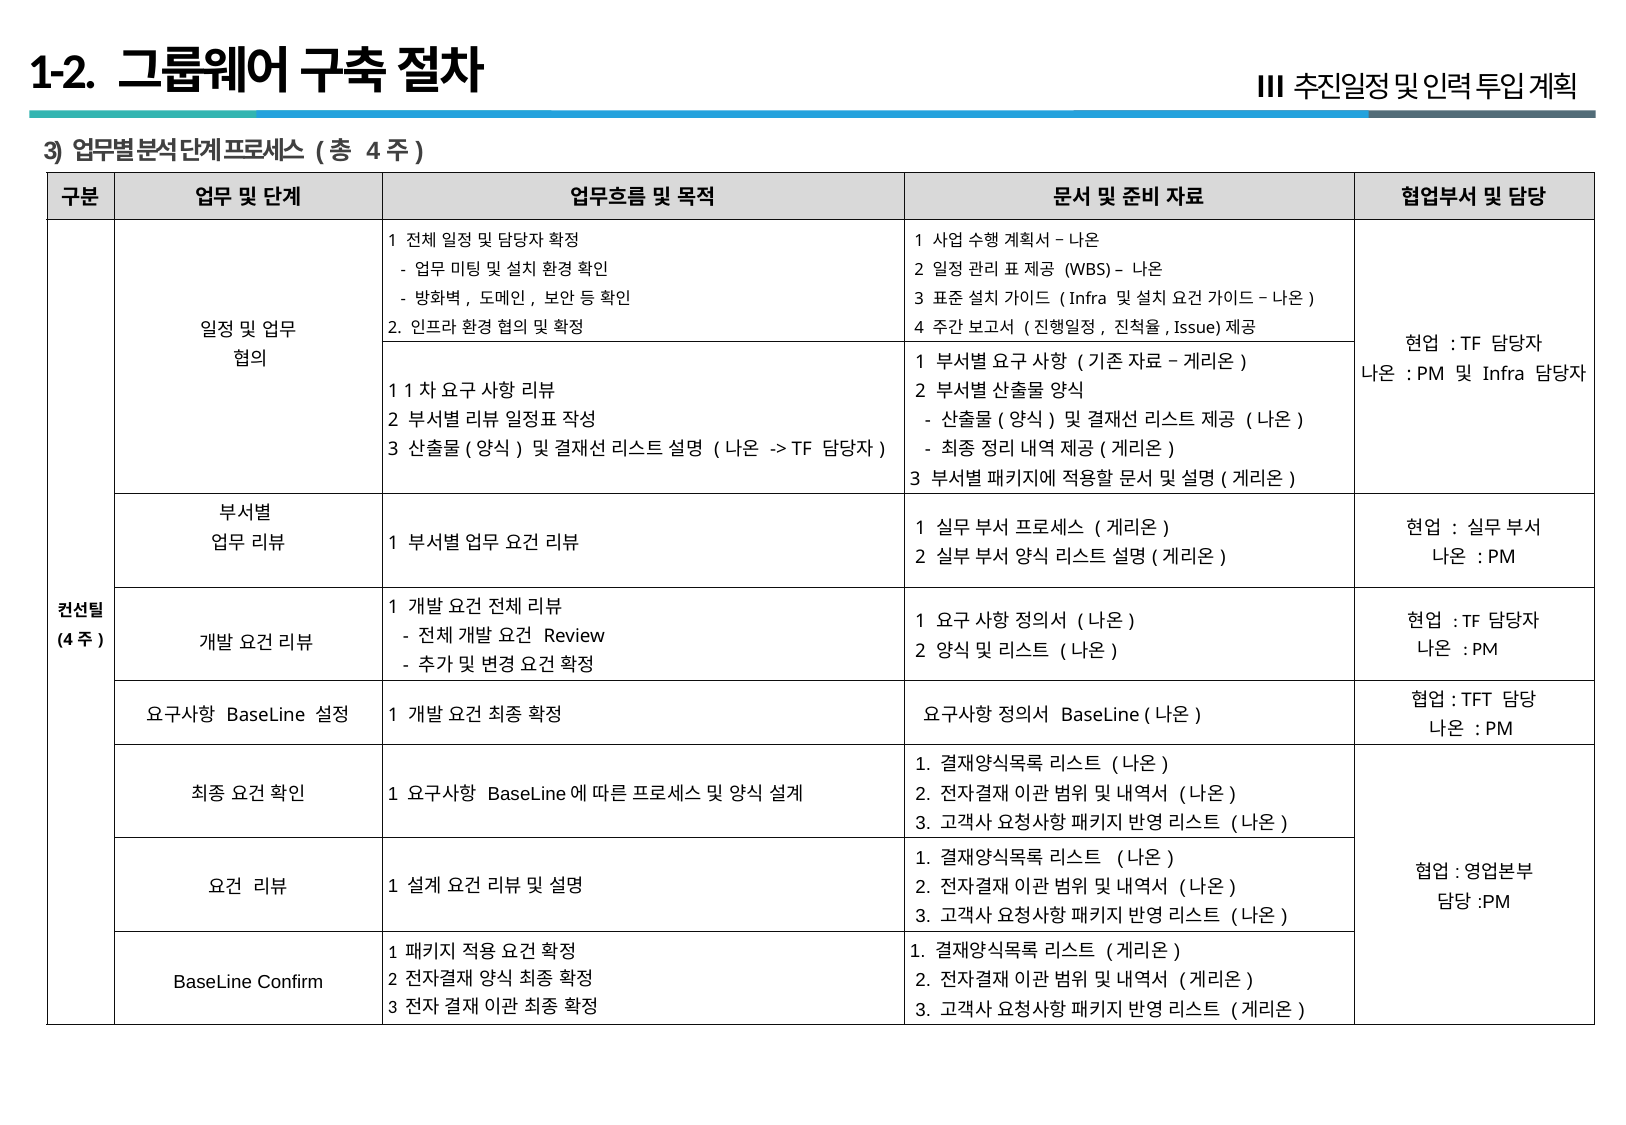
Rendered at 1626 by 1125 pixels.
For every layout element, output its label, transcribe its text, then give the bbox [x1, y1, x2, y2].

table_cell 요구사항 정의서 BaseLine (나온) [905, 681, 1354, 744]
table_cell 1 패키지 적용 요건 확정 2 전자결재 양식 최종 확정 3 전자 결재 이관 최종 확정 [383, 932, 904, 1024]
table_cell 1 실무 부서 프로세스 (게리온) 2 실부 부서 양식 리스트 설명(게리온) [905, 494, 1354, 587]
table_header 문서 및 준비 자료 [905, 173, 1354, 219]
table_cell 협업:영업본부 담당:PM [1355, 745, 1594, 1024]
table_cell 컨선틸 (4주) [48, 220, 114, 1024]
table_cell 최종 요건 확인 [115, 745, 382, 837]
table_header 구분 [48, 173, 114, 219]
table_cell 요구사항 BaseLine 설정 [115, 681, 382, 744]
table_cell 일정 및 업무 협의 [115, 220, 382, 493]
text_box Ⅲ 추진일정 및 인력 투입 계획 [1059, 61, 1595, 126]
table_cell 1 사업 수행 계획서 – 나온 2 일정 관리 표 제공 (WBS) – 나온 3 표준 설치 가이드 ( Infra 및 설치 요건 가이드 – 나온) 4 주간 보고서 (진행일정, 진척율, Issue)제공 [905, 220, 1354, 341]
table_cell 1 설계 요건 리뷰 및 설명 [383, 838, 904, 931]
title 1-2. 그룹웨어 구축 절차 [12, 30, 927, 114]
table_cell 1 전체 일정 및 담당자 확정 - 업무 미팅 및 설치 환경 확인 - 방화벽, 도메인, 보안 등 확인 2. 인프라 환경 협의 및 확정 [383, 220, 904, 341]
table_cell 협업: TFT 담당 나온 : PM [1355, 681, 1594, 744]
table_cell 개발 요건 리뷰 [115, 588, 382, 680]
table_cell 1 1차 요구 사항 리뷰 2 부서별 리뷰 일정표 작성 3 산출물(양식) 및 결재선 리스트 설명 (나온 -> TF 담당자) [383, 342, 904, 493]
table_cell 현업 : 실무 부서 나온 : PM [1355, 494, 1594, 587]
table_header 업무 및 단계 [115, 173, 382, 219]
table_header 업무흐름 및 목적 [383, 173, 904, 219]
table_cell 현업 : TF 담당자 나온 : PM 및 Infra 담당자 [1355, 220, 1594, 493]
table_cell 부서별 업무 리뷰 [115, 494, 382, 587]
table_cell 1 부서별 요구 사항 (기존 자료 – 게리온) 2 부서별 산출물 양식 - 산출물(양식) 및 결재선 리스트 제공 (나온) - 최종 정리 내역 제공(게리온) 3 부서별 패키지에 적용할 문서 및 설명(게리온) [905, 342, 1354, 493]
table_cell 요건 리뷰 [115, 838, 382, 931]
table_cell 1 요구사항 BaseLine에 따른 프로세스 및 양식 설계 [383, 745, 904, 837]
table_cell 1. 결재양식목록 리스트 (나온) 2. 전자결재 이관 범위 및 내역서 (나온) 3. 고객사 요청사항 패키지 반영 리스트 (나온) [905, 838, 1354, 931]
table_cell BaseLine Confirm [115, 932, 382, 1024]
table_cell 1 개발 요건 전체 리뷰 - 전체 개발 요건 Review - 추가 및 변경 요건 확정 [383, 588, 904, 680]
table_cell 1 요구 사항 정의서 (나온) 2 양식 및 리스트 (나온) [905, 588, 1354, 680]
table_header 협업부서 및 담당 [1355, 173, 1594, 219]
table_cell 1. 결재양식목록 리스트 (게리온) 2. 전자결재 이관 범위 및 내역서 (게리온) 3. 고객사 요청사항 패키지 반영 리스트 (게리온) [905, 932, 1354, 1024]
text_box 3) 업무별 분석 단계 프로세스 (총 4주) [17, 126, 1596, 172]
table_cell 1 개발 요건 최종 확정 [383, 681, 904, 744]
table_cell 1. 결재양식목록 리스트 (나온) 2. 전자결재 이관 범위 및 내역서 (나온) 3. 고객사 요청사항 패키지 반영 리스트 (나온) [905, 745, 1354, 837]
table_cell 1 부서별 업무 요건 리뷰 [383, 494, 904, 587]
table_cell 현업 : TF 담당자 나온 : PM [1355, 588, 1594, 680]
